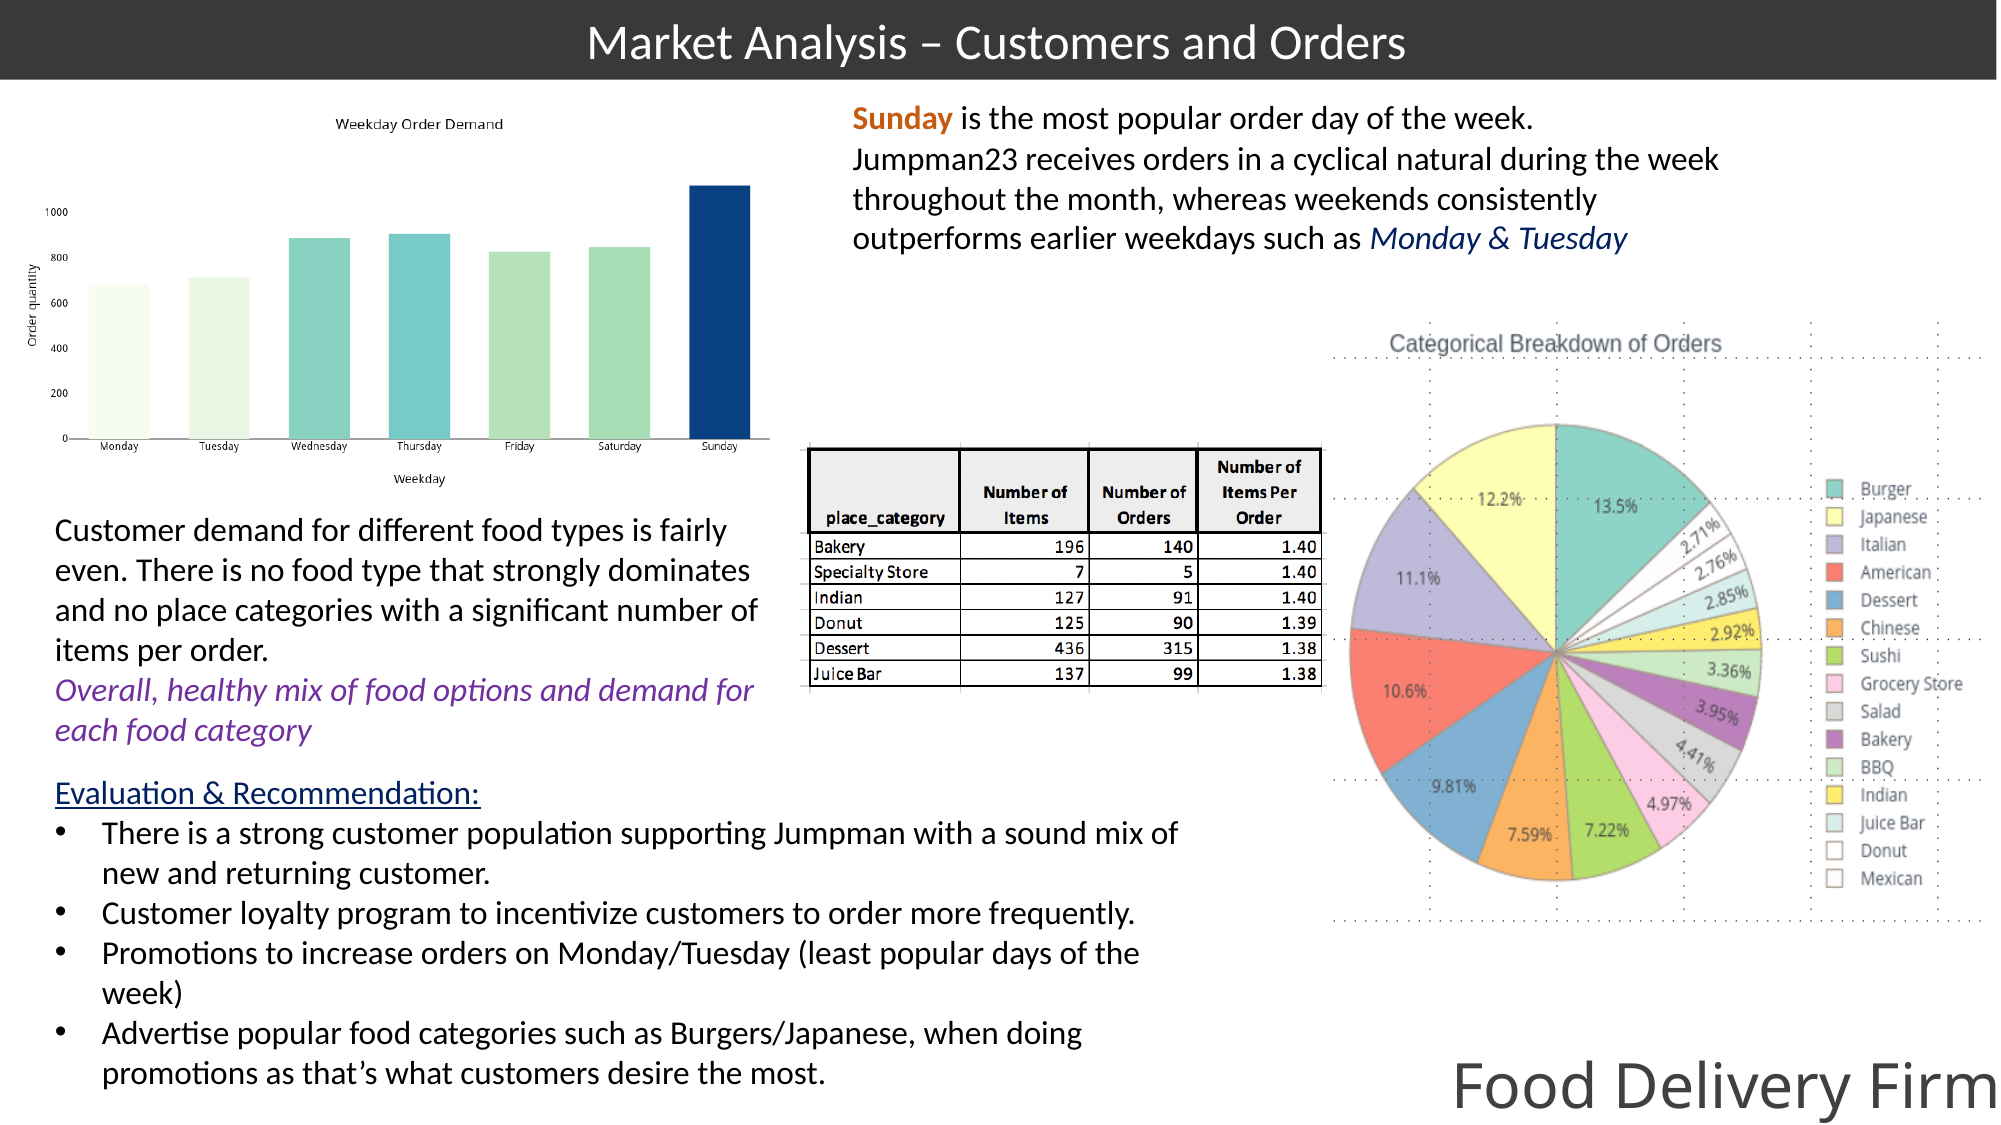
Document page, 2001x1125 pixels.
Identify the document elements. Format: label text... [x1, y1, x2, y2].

text_box Customer demand for different food types is fairly even. There is no food type that strongly dominates and no place categories with a significant number of items per order. Overall, healthy mix of food options and demand for each food category [40, 507, 801, 756]
text_box Food Delivery Firm [1436, 1039, 2000, 1125]
picture [1328, 320, 1984, 932]
text_box Sunday is the most popular order day of the week. Jumpman23 receives orders in a cyclical natural during the week throughout the month, whereas weekends consistently outperforms earlier weekdays such as Monday & Tuesday [838, 89, 1758, 264]
text_box Market Analysis – Customers and Orders [0, 0, 1998, 81]
text_box Evaluation & Recommendation: There is a strong customer population supporting Jumpman with a sound mix of new and returning customer. Customer loyalty program to incentivize customers to order more frequently. Promotions to increase orders on Monday/Tuesday (least popular days of the week) Advertise popular food categories such as Burgers/Japanese, when doing promotions as that’s what customers desire the most. [40, 764, 1224, 1125]
picture [0, 86, 1327, 693]
